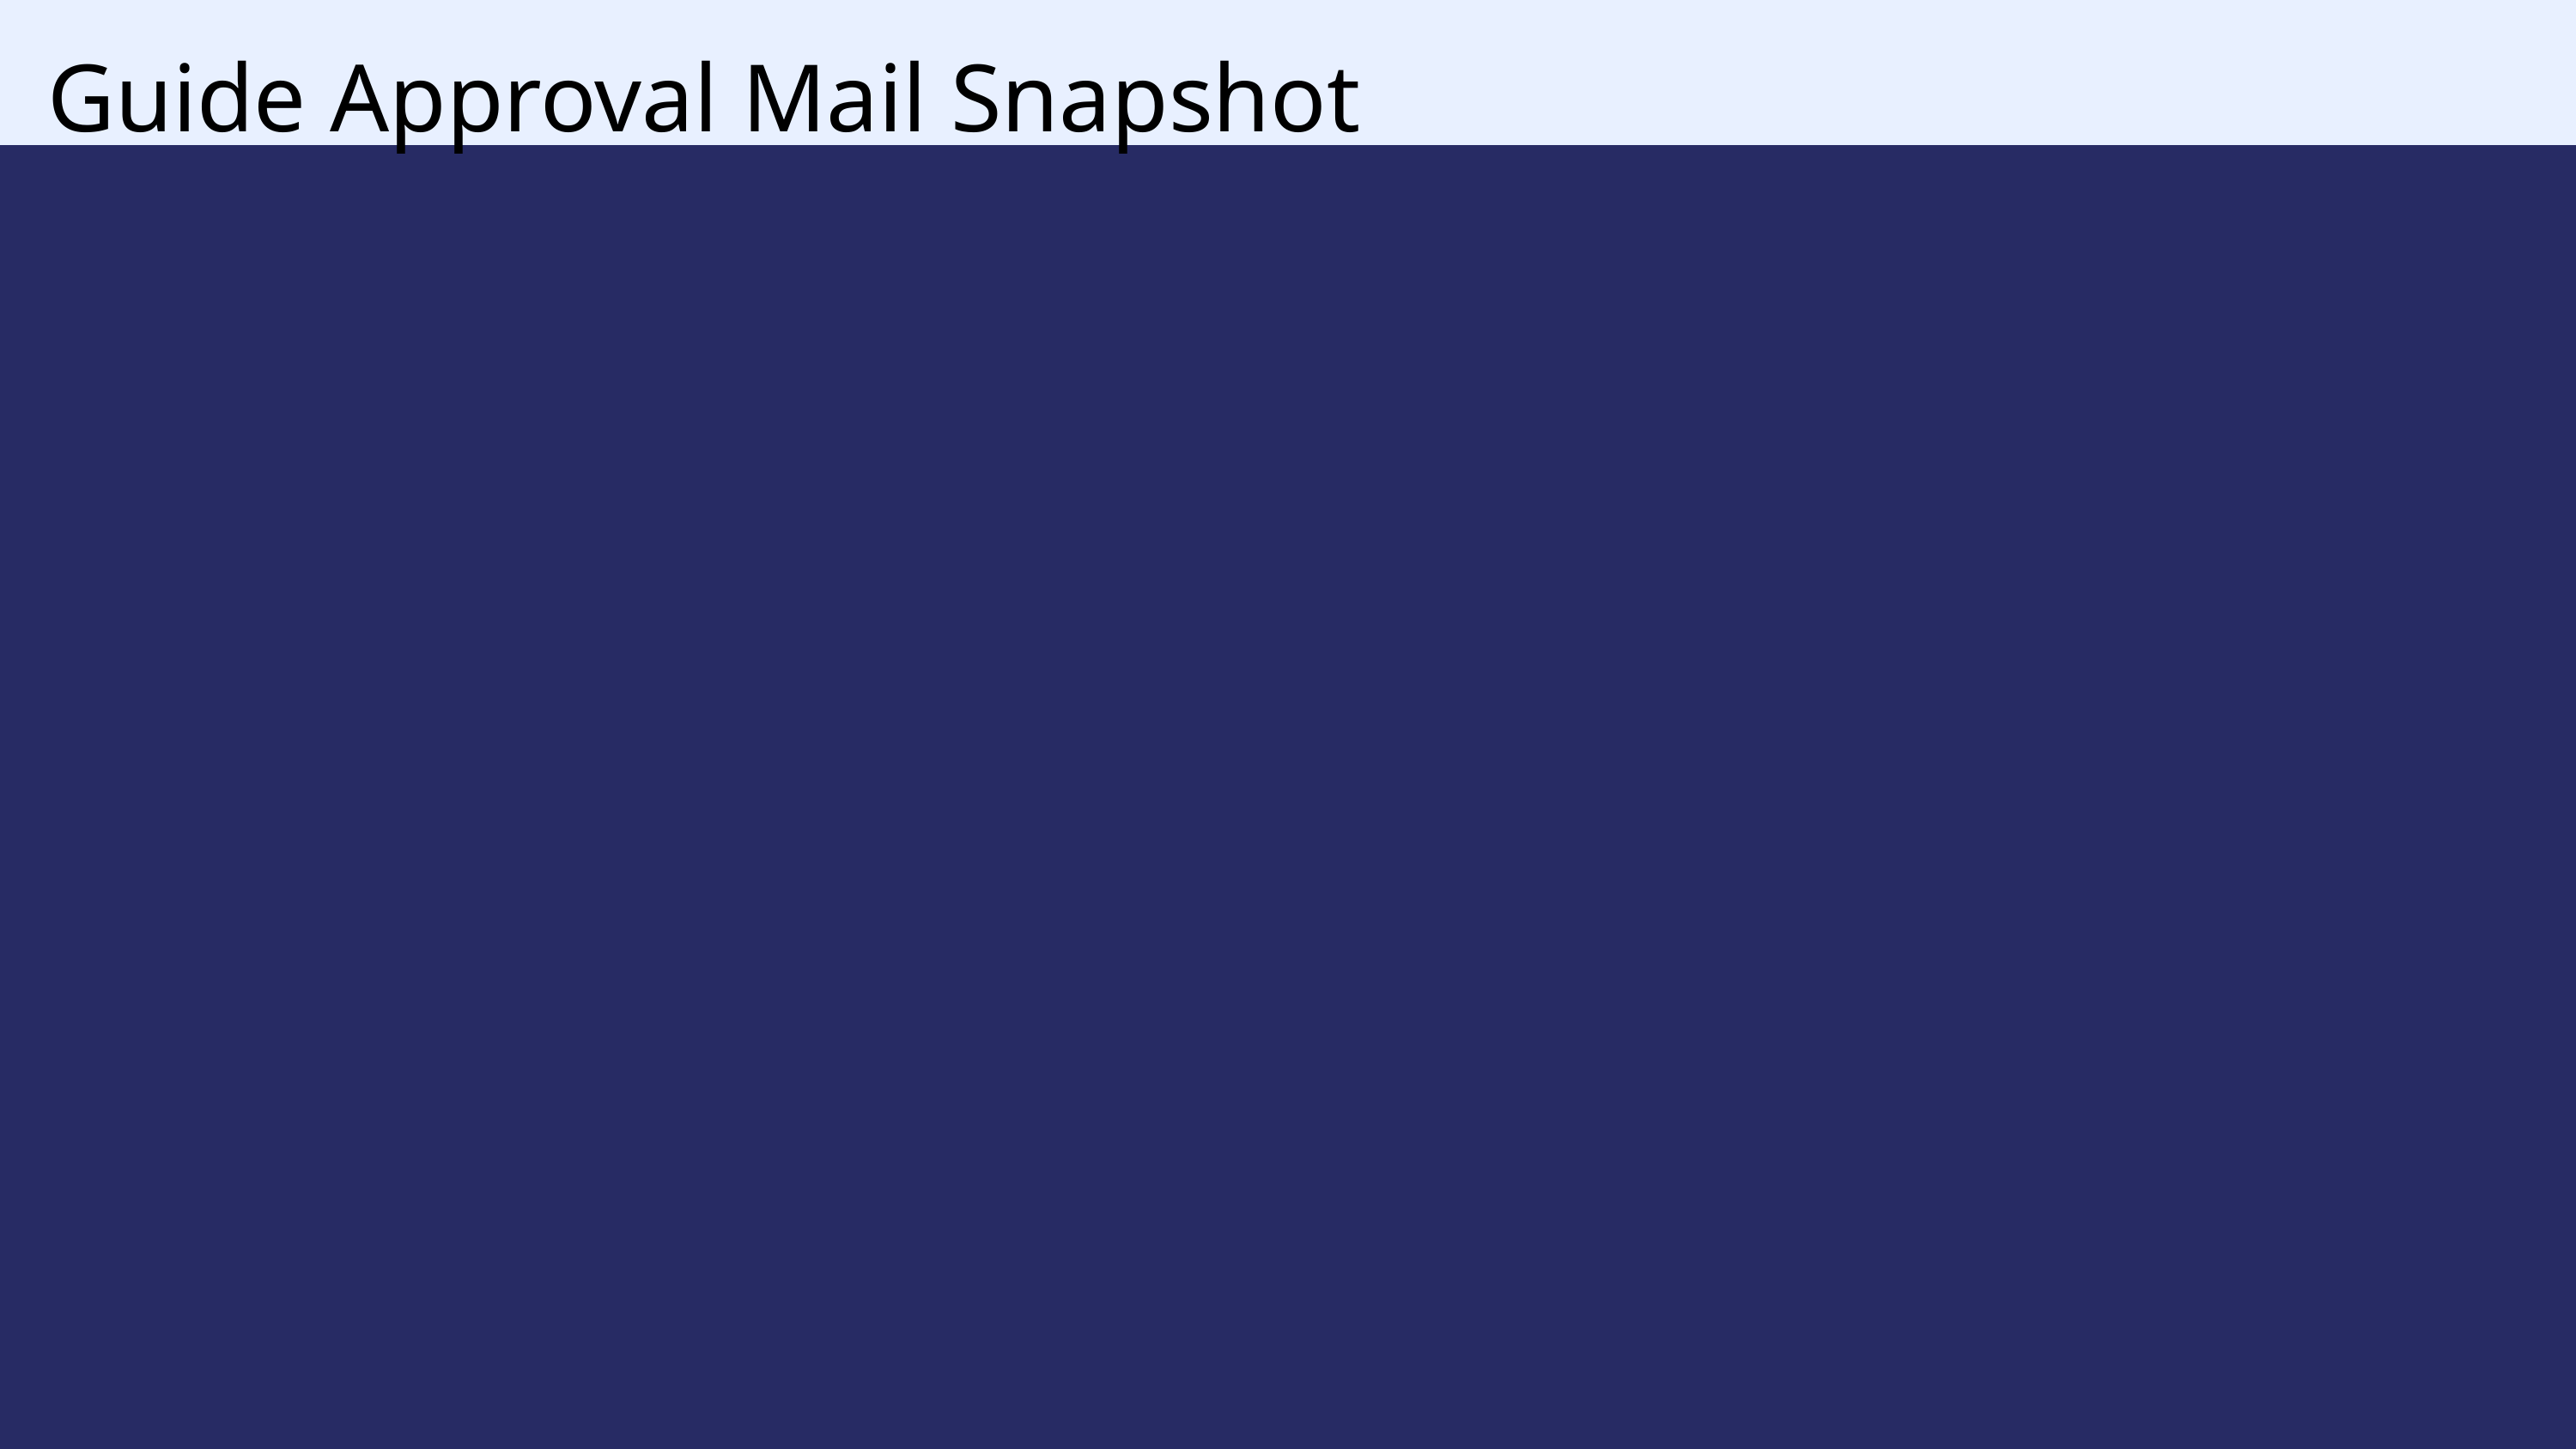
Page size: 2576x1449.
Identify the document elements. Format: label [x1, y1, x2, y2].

text_box [0, 0, 2576, 145]
